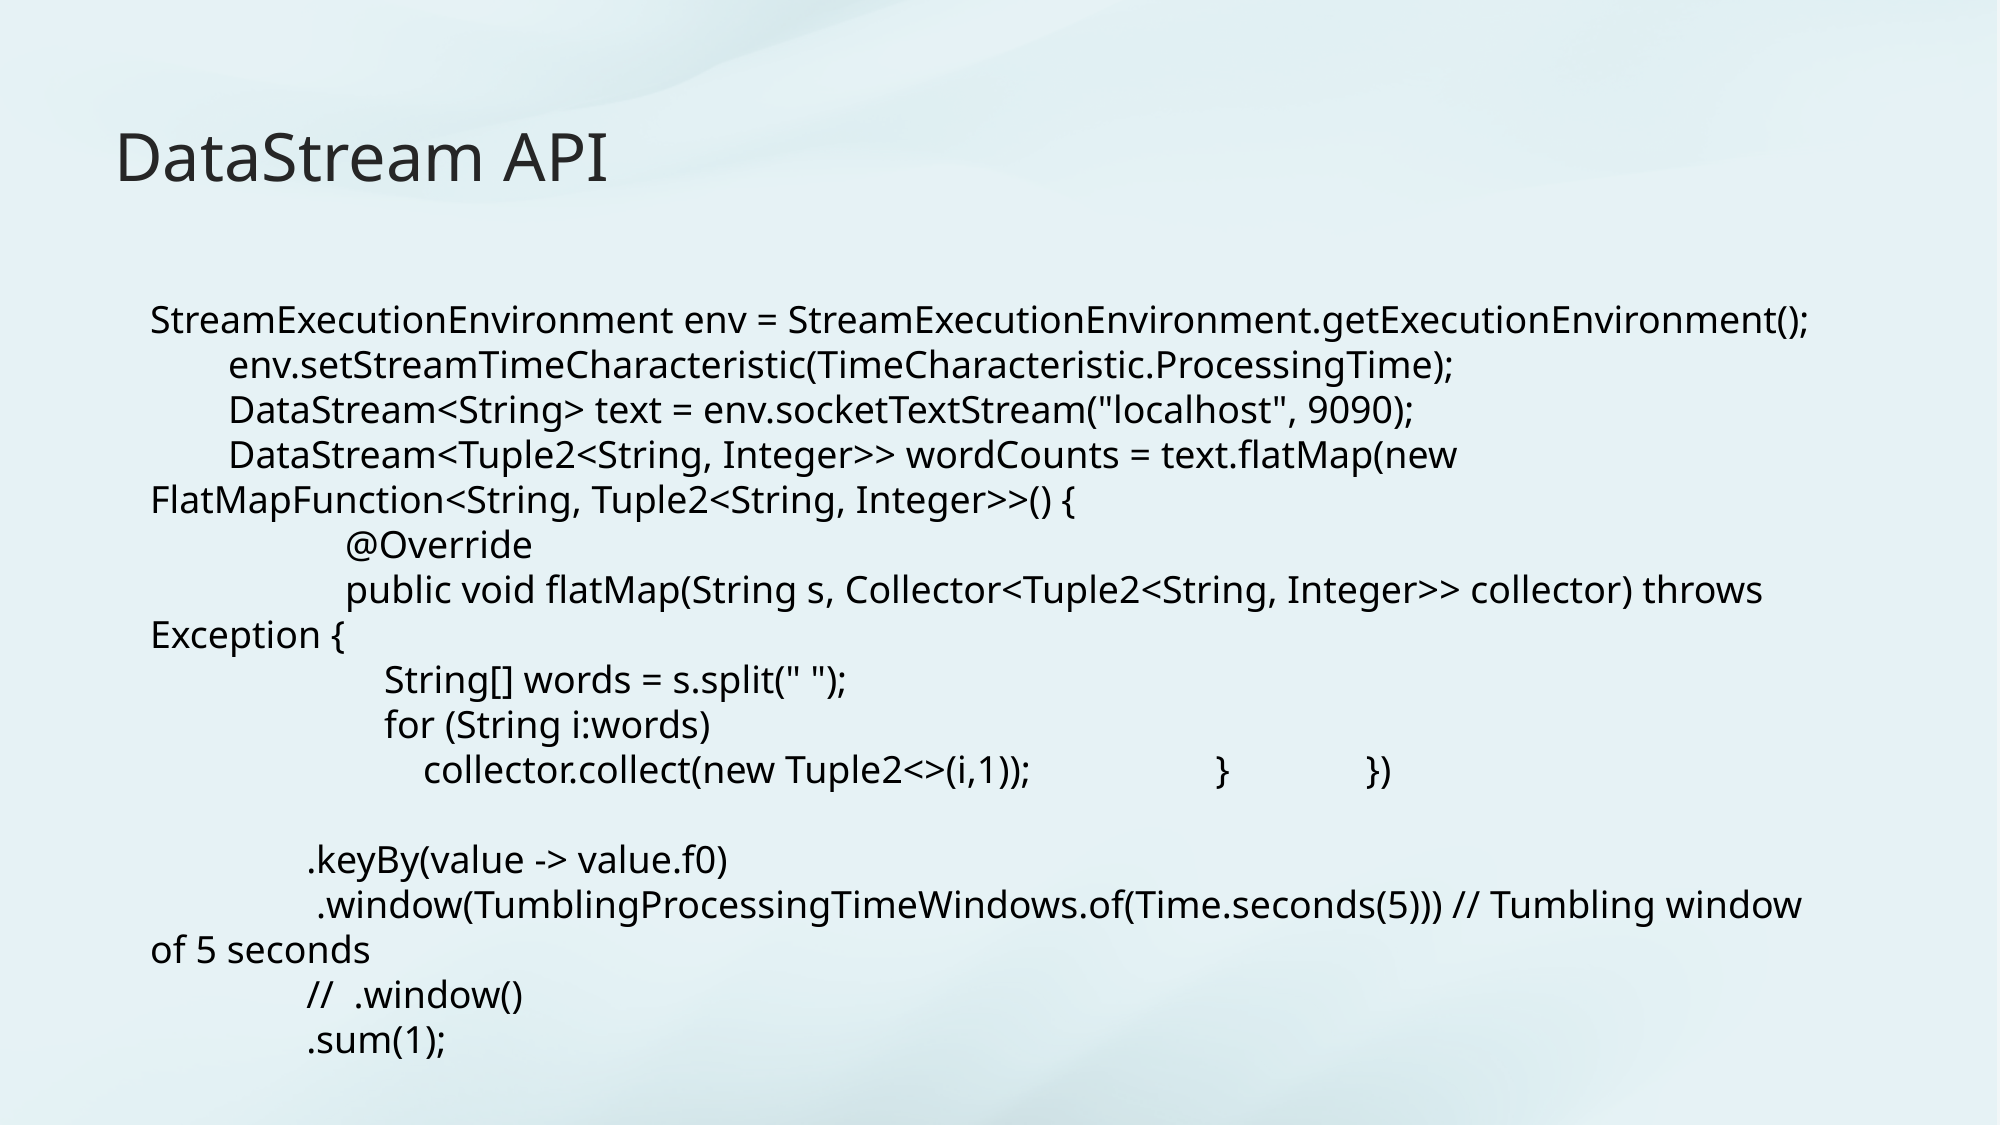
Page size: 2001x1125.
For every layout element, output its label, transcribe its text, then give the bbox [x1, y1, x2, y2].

text_box StreamExecutionEnvironment env = StreamExecutionEnvironment.getExecutionEnvironment(); env.setStreamTimeCharacteristic(TimeCharacteristic.ProcessingTime); DataStream<String> text = env.socketTextStream("localhost", 9090); DataStream<Tuple2<String, Integer>> wordCounts = text.flatMap(new FlatMapFunction<String, Tuple2<String, Integer>>() { @Override public void flatMap(String s, Collector<Tuple2<String, Integer>> collector) throws Exception { String[] words = s.split(" "); for (String i:words) collector.collect(new Tuple2<>(i,1)); } }) .keyBy(value -> value.f0) .window(TumblingProcessingTimeWindows.of(Time.seconds(5))) // Tumbling window of 5 seconds // .window() .sum(1); [135, 288, 1840, 1069]
title DataStream API [114, 64, 1886, 195]
